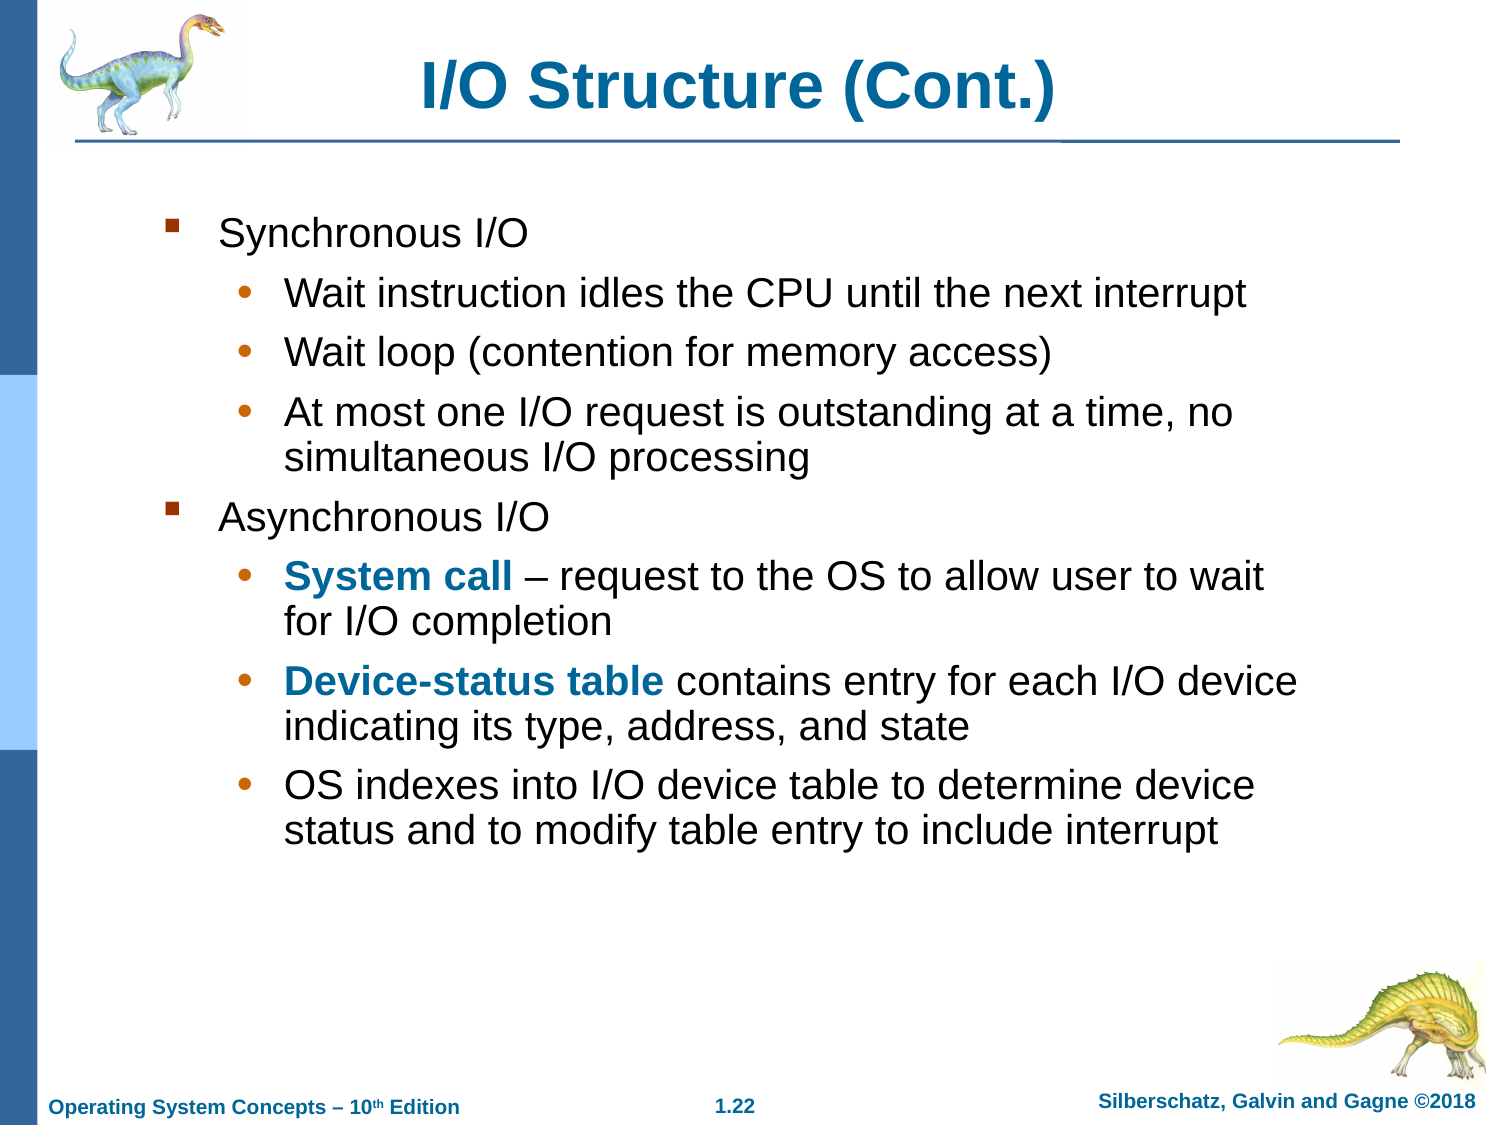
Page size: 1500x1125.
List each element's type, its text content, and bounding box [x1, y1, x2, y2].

picture [1275, 959, 1486, 1090]
picture [46, 0, 243, 149]
title I/O Structure (Cont.) [75, 34, 1404, 130]
list Synchronous I/O Wait instruction idles the CPU until the next interrupt Wait loop (contention for memory access) At most one I/O request is outstanding at a time, no simultaneous I/O processing Asynchronous I/O System call – request to the OS to allow user to wait for I/O completion Device-status table contains entry for each I/O device indicating its type, address, and state OS indexes into I/O device table to determine device status and to modify table entry to include interrupt [146, 204, 1329, 947]
